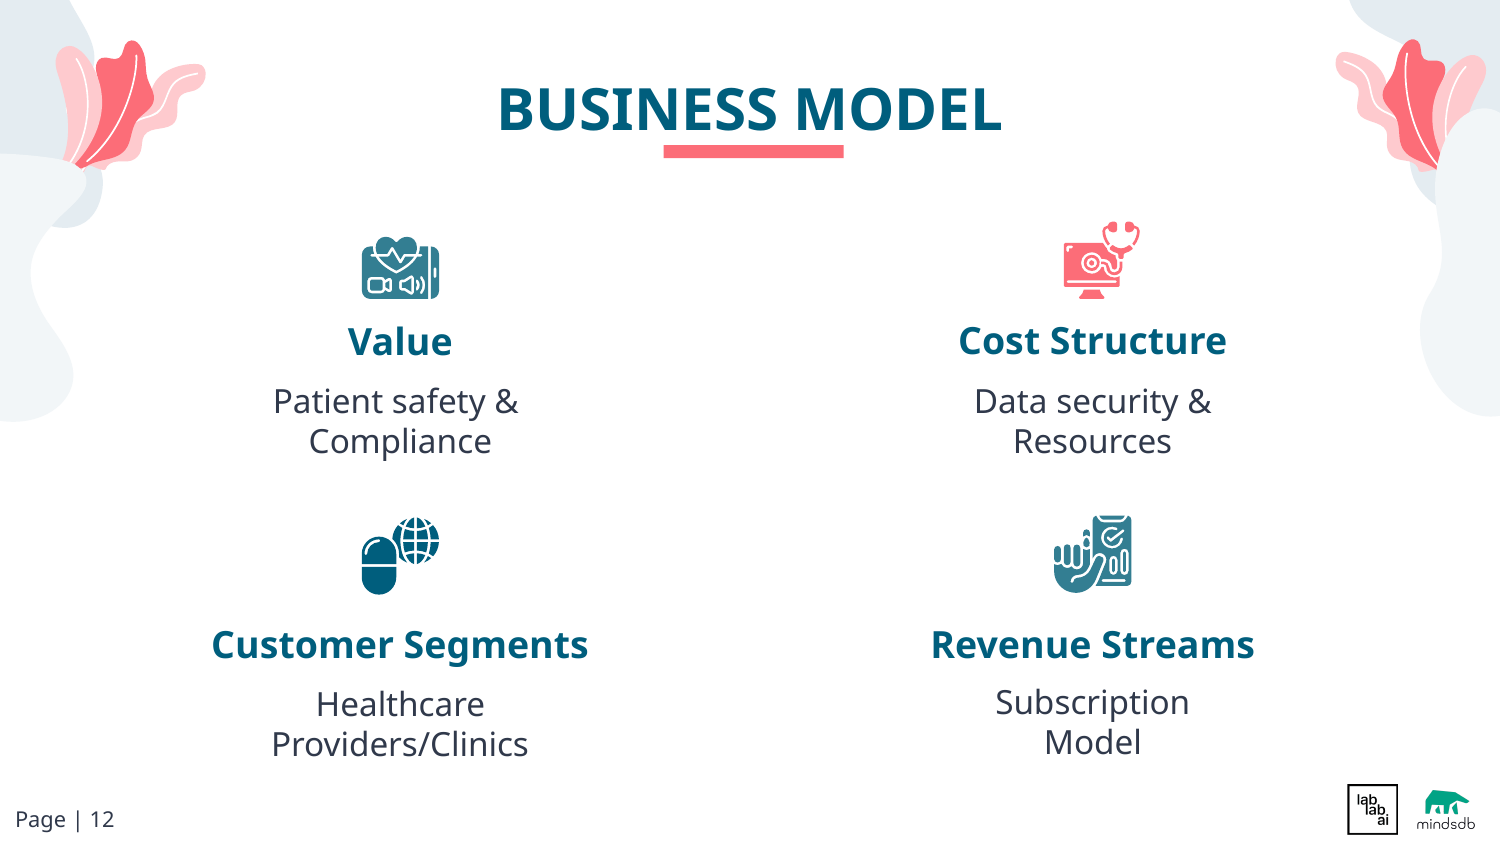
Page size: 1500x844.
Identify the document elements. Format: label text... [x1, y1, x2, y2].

text_box [361, 566, 397, 595]
subtitle Data security & Resources [937, 367, 1249, 455]
text_box [428, 542, 439, 557]
text_box [1063, 242, 1123, 287]
text_box [1102, 221, 1118, 246]
picture [1347, 784, 1398, 835]
title BUSINESS MODEL [117, 57, 1383, 183]
text_box [430, 246, 440, 299]
text_box [424, 556, 432, 563]
text_box [361, 246, 429, 299]
text_box [416, 517, 426, 529]
text_box [428, 525, 439, 540]
text_box [375, 236, 417, 260]
subtitle Patient safety & Compliance [245, 367, 556, 455]
subtitle Healthcare Providers/Clinics [245, 671, 556, 758]
subtitle Customer Segments [166, 605, 635, 671]
subtitle Cost Structure [924, 301, 1262, 367]
text_box [1054, 515, 1132, 593]
text_box [361, 536, 397, 565]
text_box [416, 553, 426, 565]
text_box [405, 517, 415, 529]
text_box [392, 525, 415, 565]
text_box [1125, 221, 1140, 246]
picture [1414, 777, 1478, 842]
text_box [399, 518, 408, 526]
text_box [1109, 245, 1133, 259]
text_box [416, 529, 429, 540]
subtitle Subscription Model [937, 669, 1249, 756]
subtitle Value [245, 302, 556, 367]
subtitle Revenue Streams [899, 606, 1287, 669]
text_box Page | 12 [0, 798, 450, 840]
text_box [416, 542, 428, 553]
text_box [1079, 289, 1105, 299]
text_box [424, 518, 432, 526]
